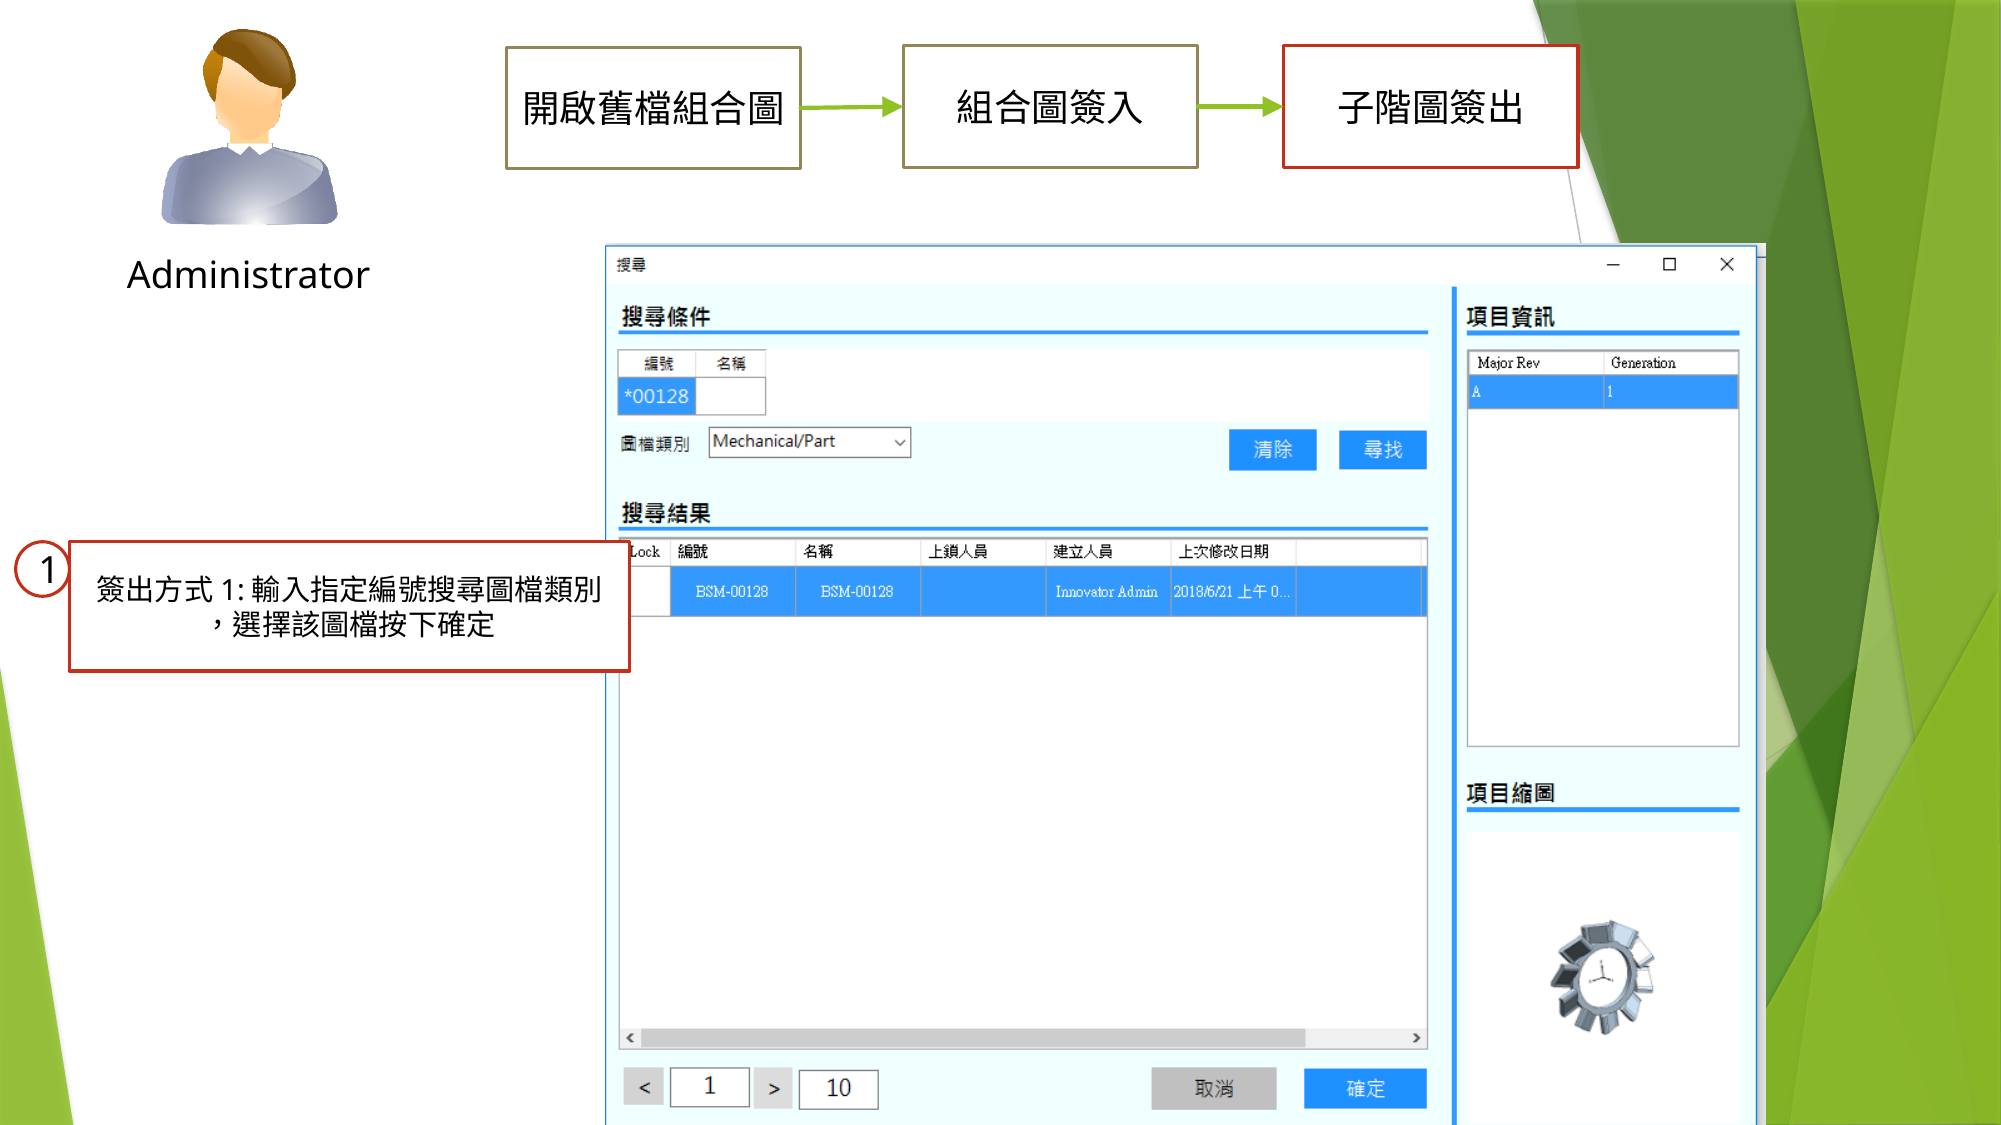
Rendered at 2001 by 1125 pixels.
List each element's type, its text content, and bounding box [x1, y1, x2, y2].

picture [604, 242, 1766, 1125]
text_box 子階圖簽出 [1282, 44, 1580, 169]
text_box 開啟舊檔組合圖 [505, 46, 802, 170]
text_box 組合圖簽入 [902, 44, 1199, 169]
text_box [110, 26, 388, 305]
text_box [15, 541, 631, 672]
